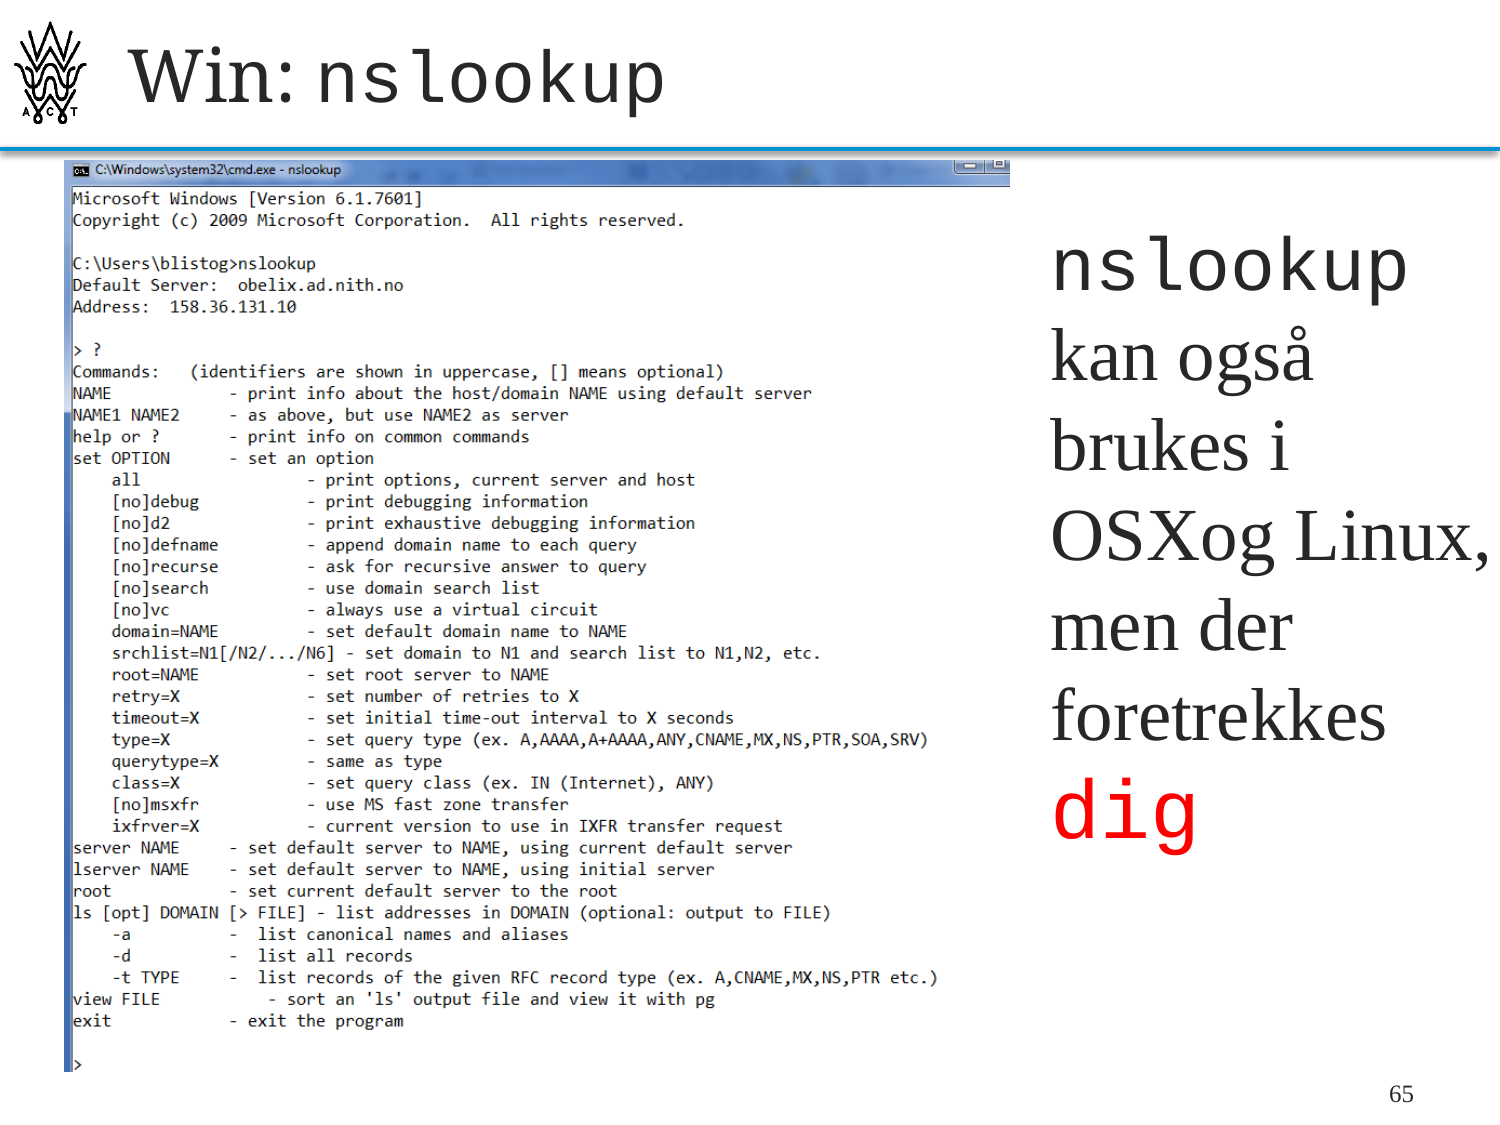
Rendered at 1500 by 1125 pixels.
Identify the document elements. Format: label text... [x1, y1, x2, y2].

picture [0, 0, 113, 146]
text_box nslookup kan også brukes i OSXog Linux, men der foretrekkes dig [1035, 208, 1500, 863]
picture [64, 160, 1011, 1072]
title Win: nslookup [112, 20, 1463, 125]
slide_number 65 [1351, 1062, 1430, 1123]
